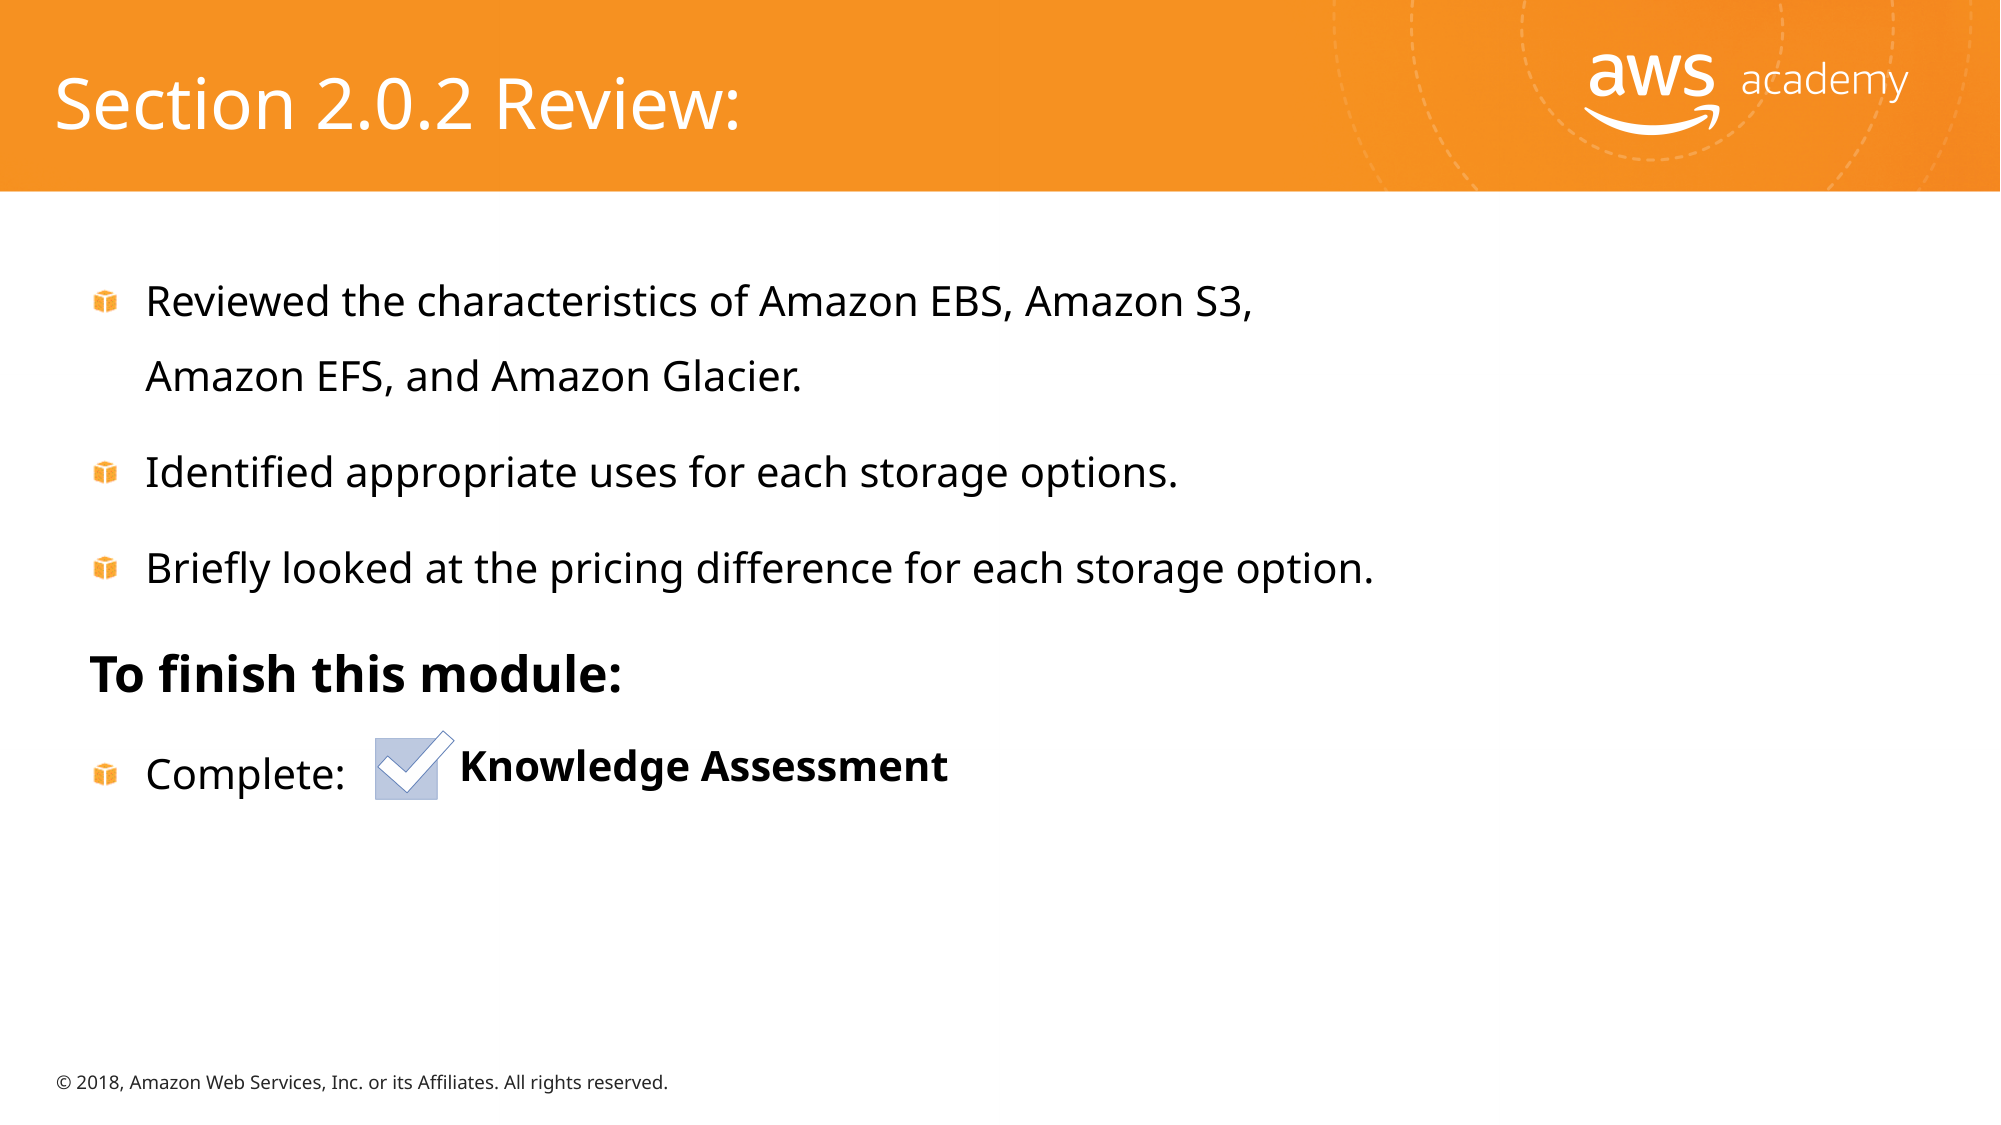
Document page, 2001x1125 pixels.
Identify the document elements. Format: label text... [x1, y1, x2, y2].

picture [0, 0, 2000, 1125]
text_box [369, 721, 951, 809]
title Section 2.0.2 Review: [39, 26, 1863, 189]
text_box Reviewed the characteristics of Amazon EBS, Amazon S3, Amazon EFS, and Amazon Glacier. Identified appropriate uses for each storage options. Briefly looked at the pricing difference for each storage option. To finish this module: Complete: [74, 242, 1413, 631]
